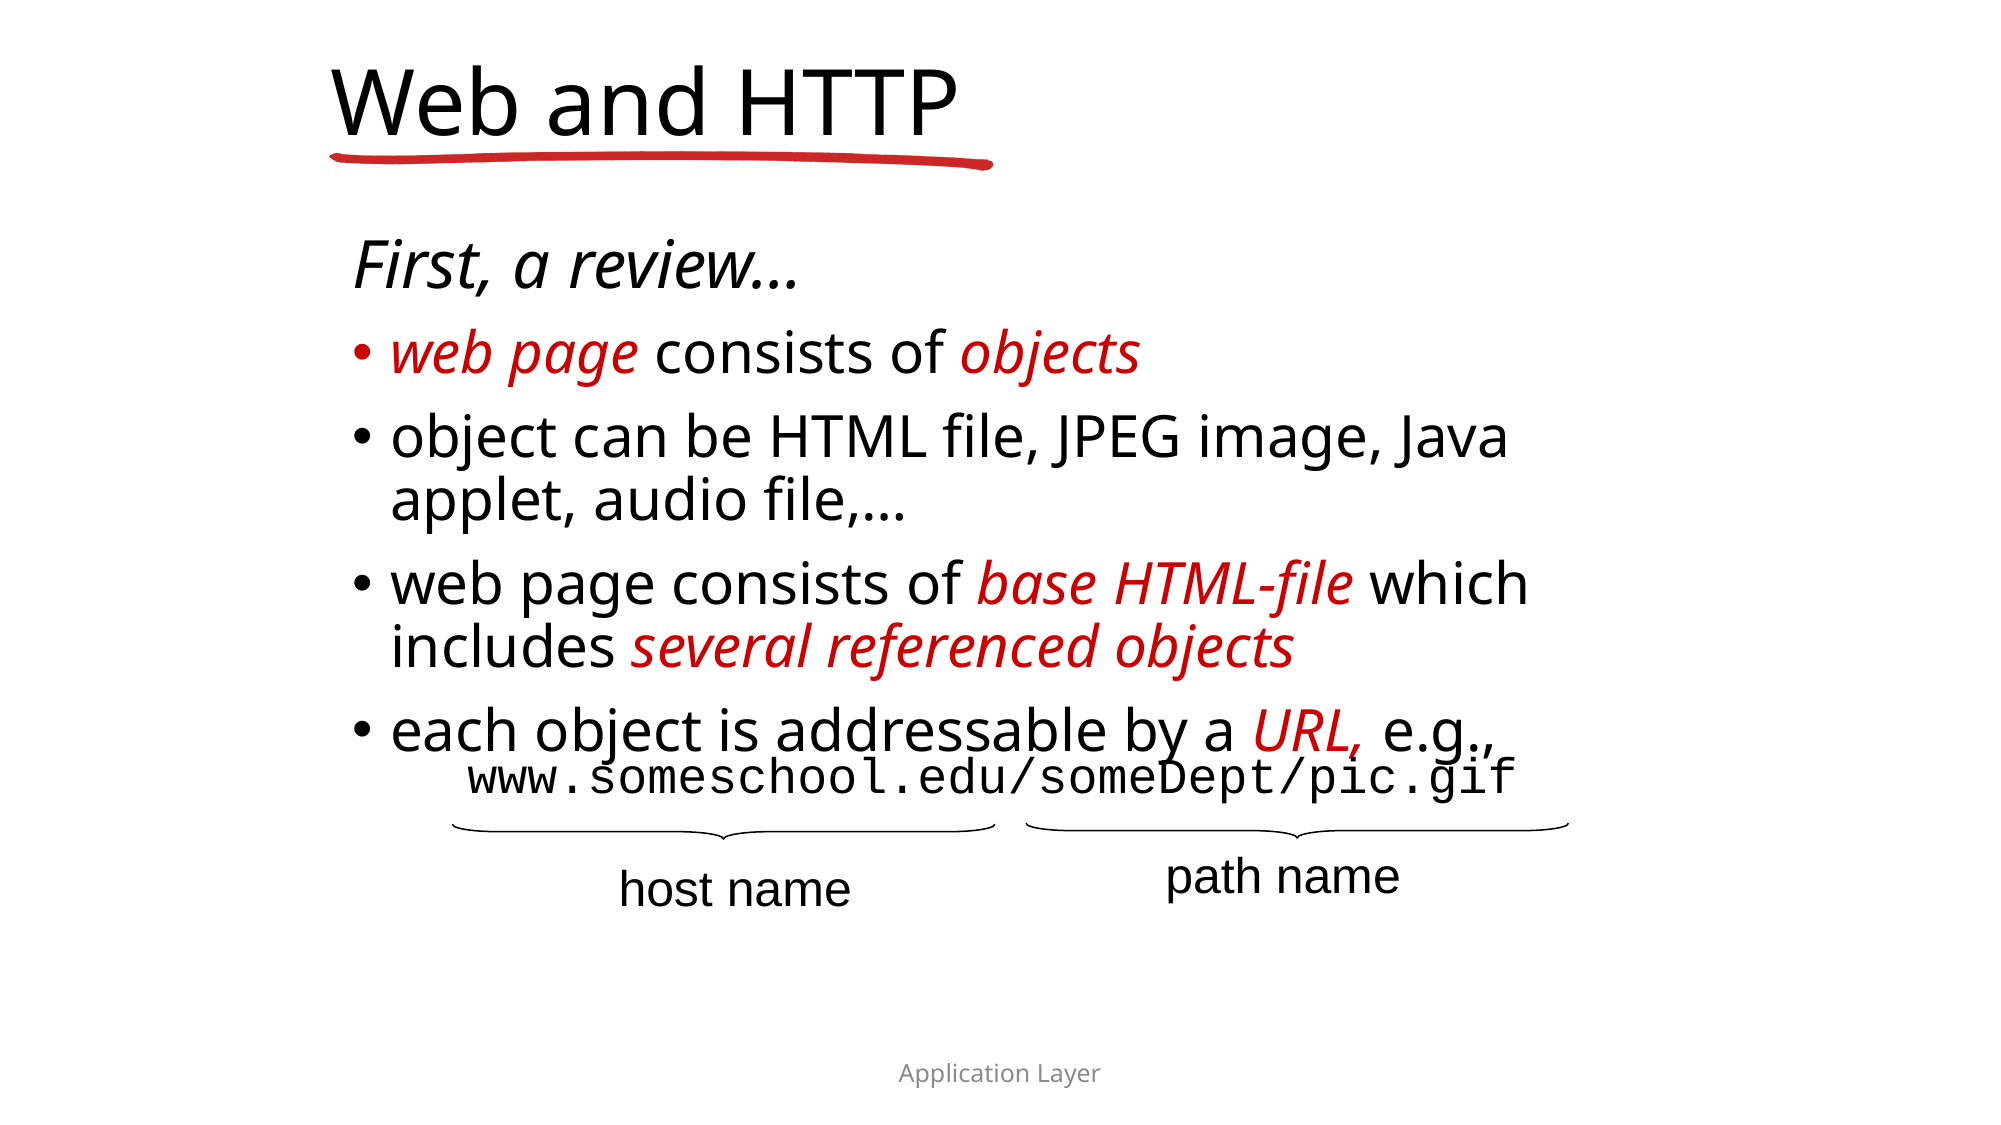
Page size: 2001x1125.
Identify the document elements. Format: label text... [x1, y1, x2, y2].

footer Application Layer [662, 1042, 1338, 1103]
picture [326, 146, 1002, 176]
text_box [447, 735, 1569, 924]
title Web and HTTP [315, 33, 1591, 180]
list First, a review… web page consists of objects object can be HTML file, JPEG image, Java applet, audio file,… web page consists of base HTML-file which includes several referenced objects each object is addressable by a URL, e.g., [337, 223, 1613, 986]
